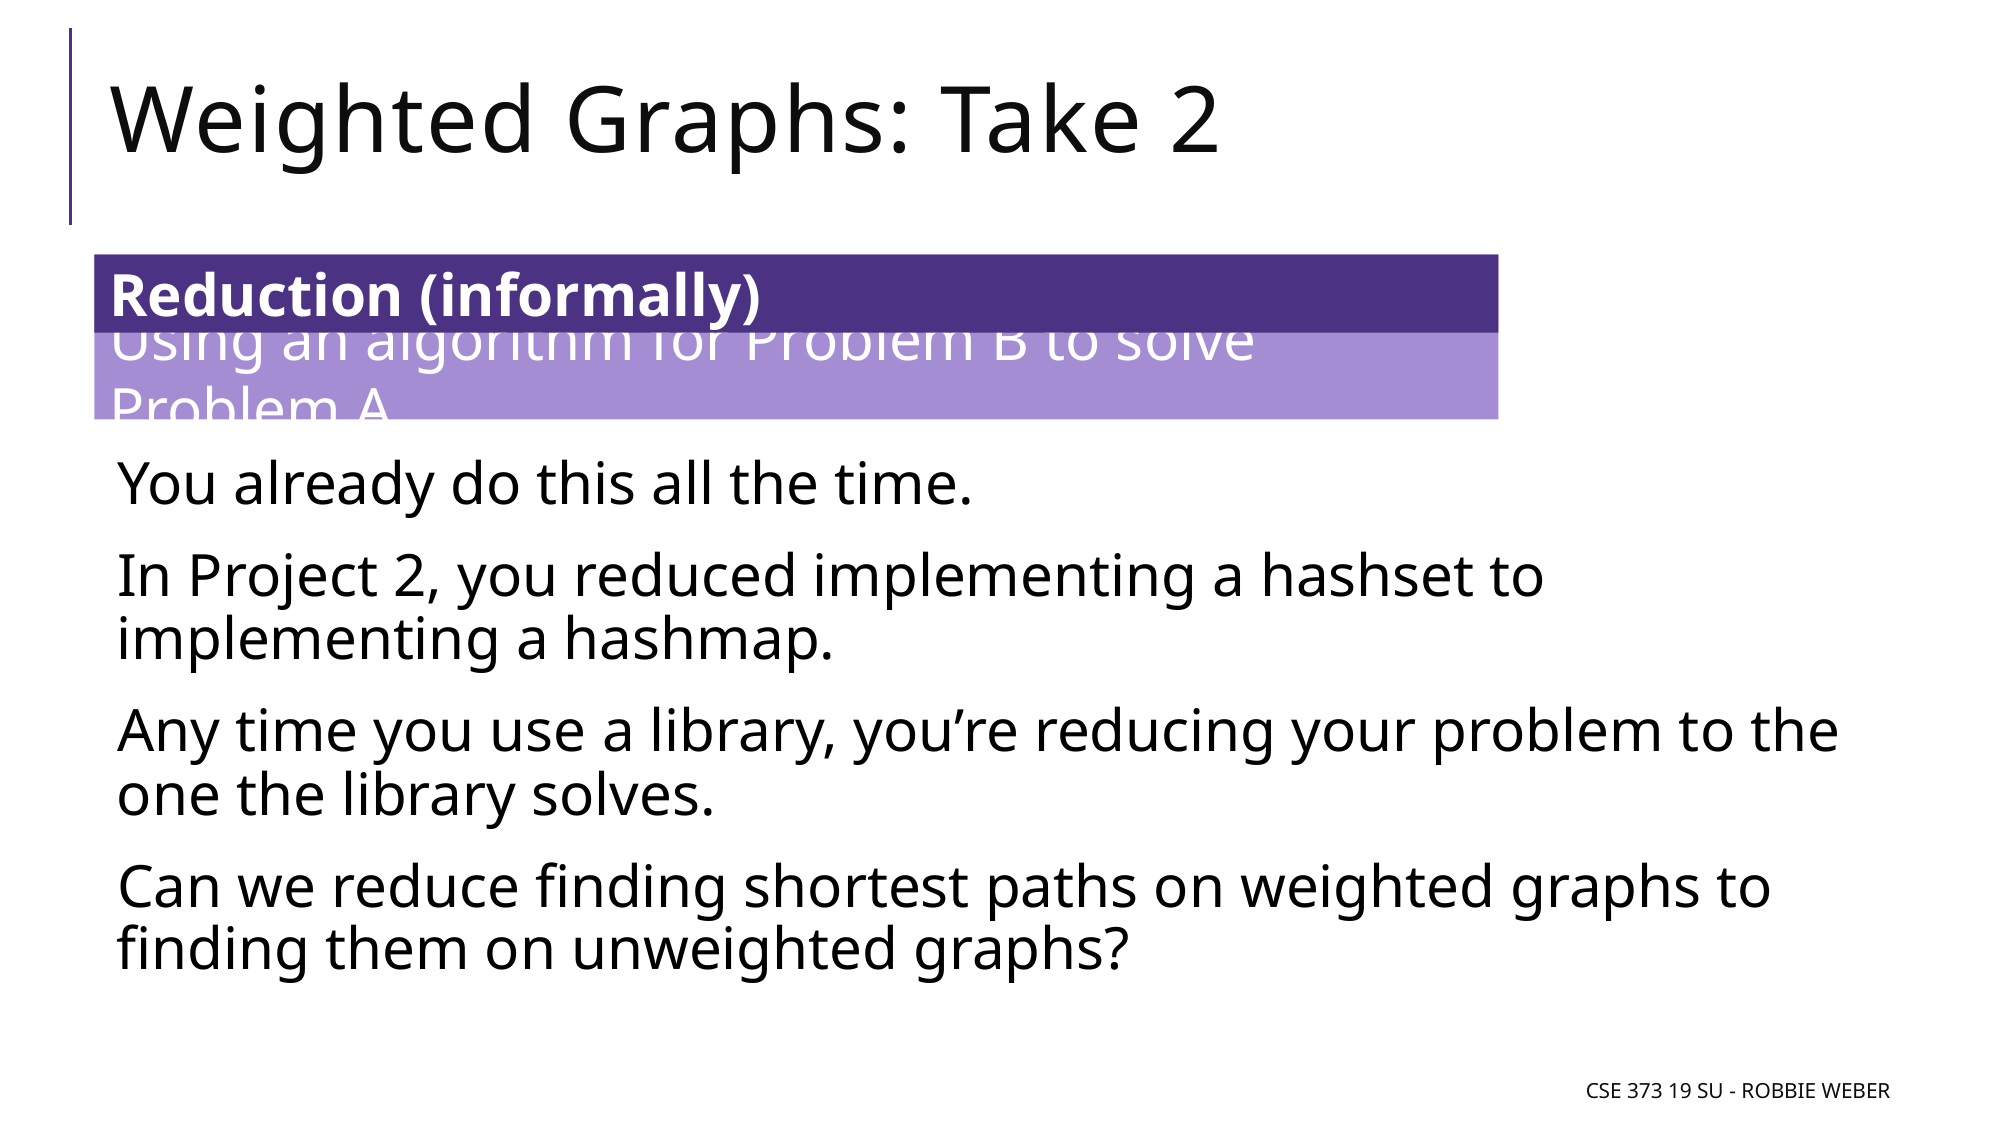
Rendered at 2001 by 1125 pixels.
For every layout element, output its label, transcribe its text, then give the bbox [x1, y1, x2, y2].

title Weighted Graphs: Take 2 [94, 43, 1930, 210]
footer CSE 373 19 SU - Robbie Weber [937, 1069, 1906, 1115]
text_box Reduction (informally) [93, 253, 1500, 334]
list You already do this all the time. In Project 2, you reduced implementing a hashset to implementing a hashmap. Any time you use a library, you’re reducing your problem to the one the library solves. Can we reduce finding shortest paths on weighted graphs to finding them on unweighted graphs? [94, 446, 1930, 1070]
text_box Using an algorithm for Problem B to solve Problem A. [93, 334, 1500, 421]
